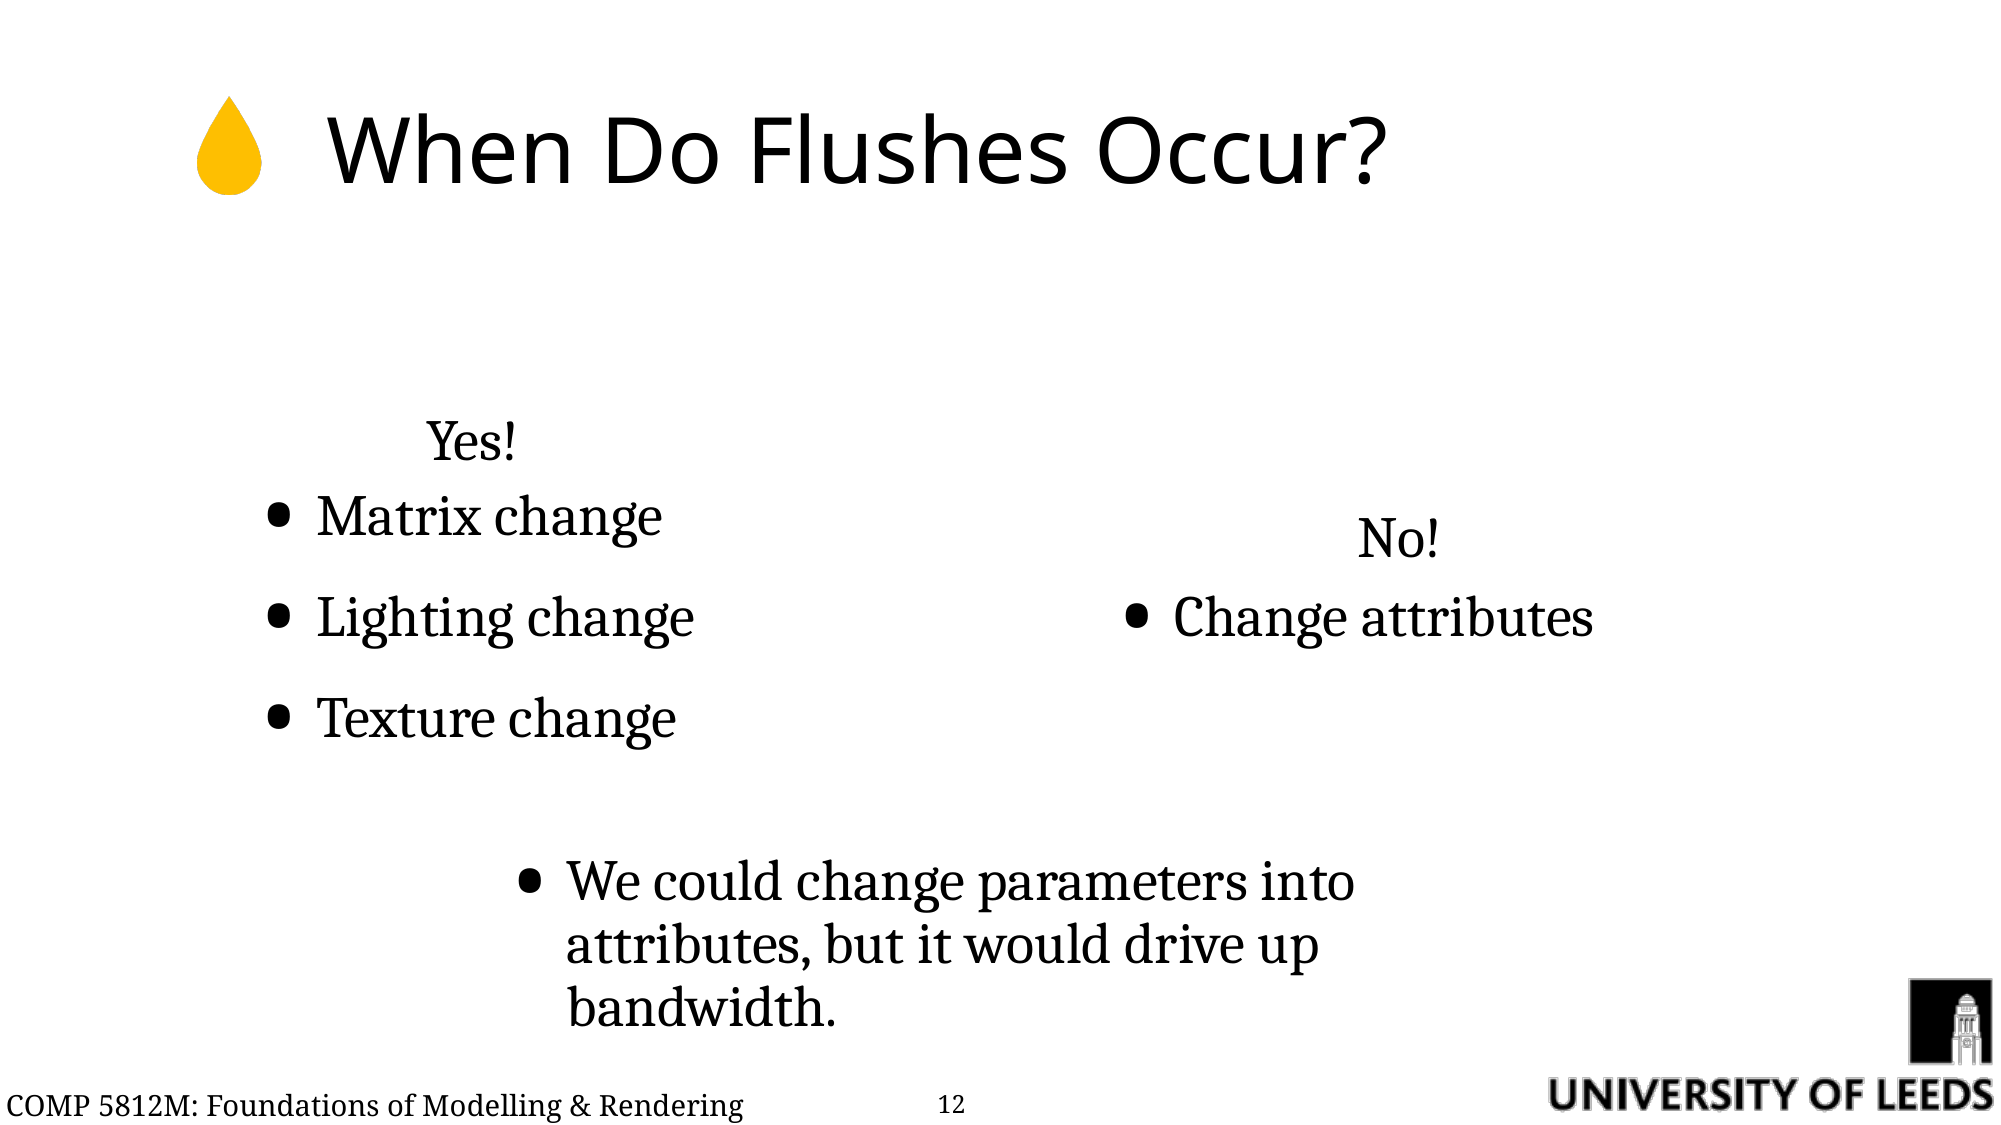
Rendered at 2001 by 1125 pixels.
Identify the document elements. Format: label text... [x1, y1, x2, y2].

text_box Change attributes [1074, 354, 1643, 881]
list Matrix change Lighting change Texture change [216, 180, 785, 1055]
title When Do Flushes Occur? [311, 66, 2000, 242]
picture [1543, 930, 2000, 1125]
text_box No! [1313, 485, 1500, 591]
text_box Yes! [382, 397, 543, 486]
text_box [166, 83, 292, 208]
text_box We could change parameters into attributes, but it would drive up bandwidth. [467, 754, 1407, 1125]
